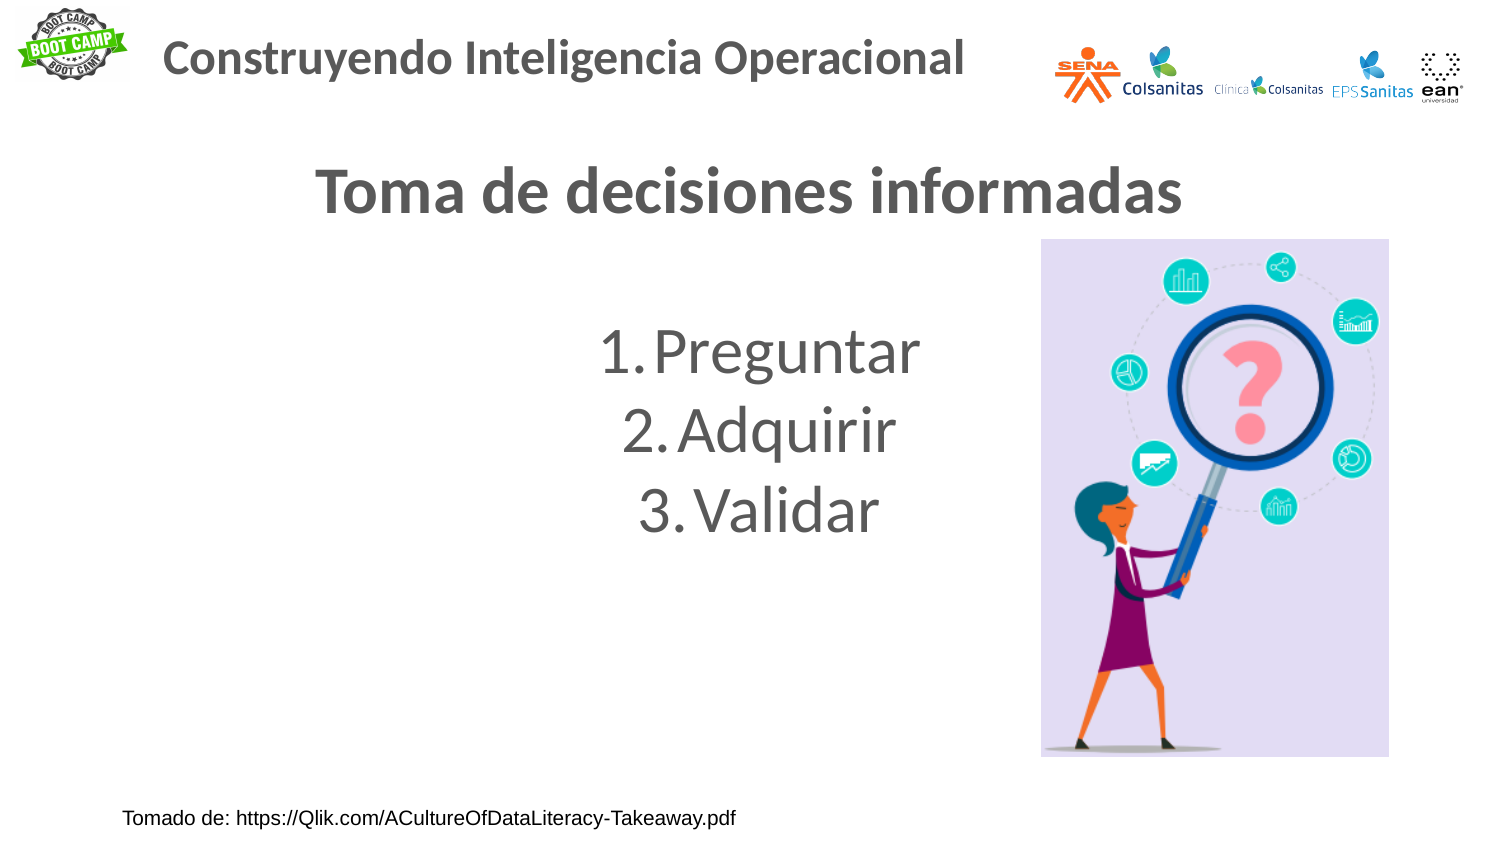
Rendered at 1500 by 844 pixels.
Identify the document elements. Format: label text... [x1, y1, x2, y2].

subtitle Toma de decisiones informadas Preguntar Adquirir Validar [69, 131, 1431, 632]
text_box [1044, 43, 1471, 110]
picture [15, 5, 131, 82]
text_box Tomado de: https://Qlik.com/ACultureOfDataLiteracy-Takeaway.pdf [107, 797, 752, 837]
picture [1041, 239, 1390, 757]
text_box Construyendo Inteligencia Operacional [148, 16, 982, 92]
